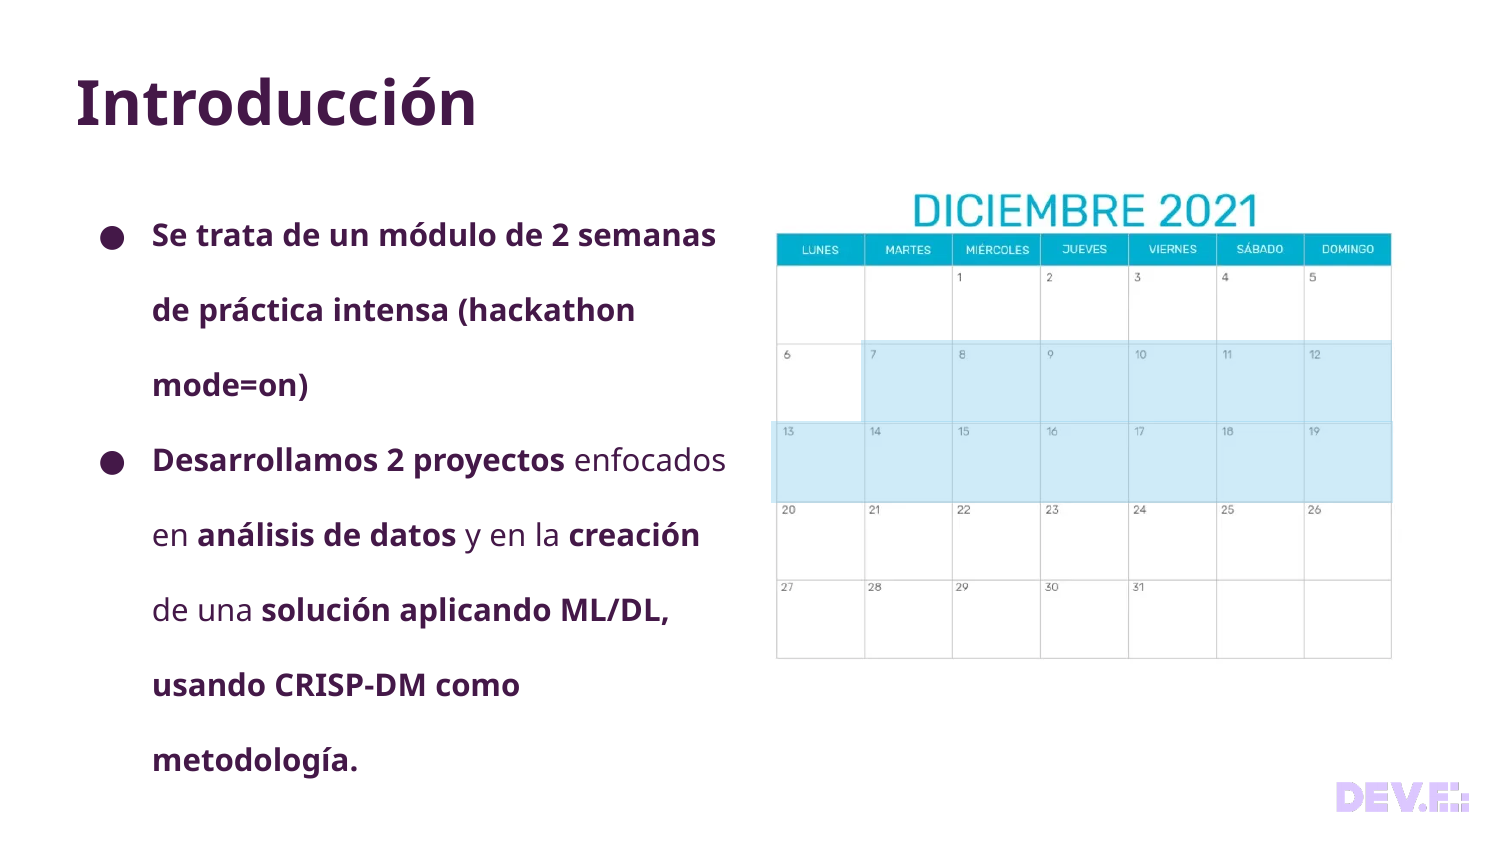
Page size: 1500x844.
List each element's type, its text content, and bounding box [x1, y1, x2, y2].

text_box Se trata de un módulo de 2 semanas de práctica intensa (hackathon mode=on) Desarrollamos 2 proyectos enfocados en análisis de datos y en la creación de una solución aplicando ML/DL, usando CRISP-DM como metodología. [61, 163, 746, 802]
picture [1330, 776, 1474, 818]
picture [754, 170, 1415, 682]
text_box Introducción [61, 25, 1470, 121]
